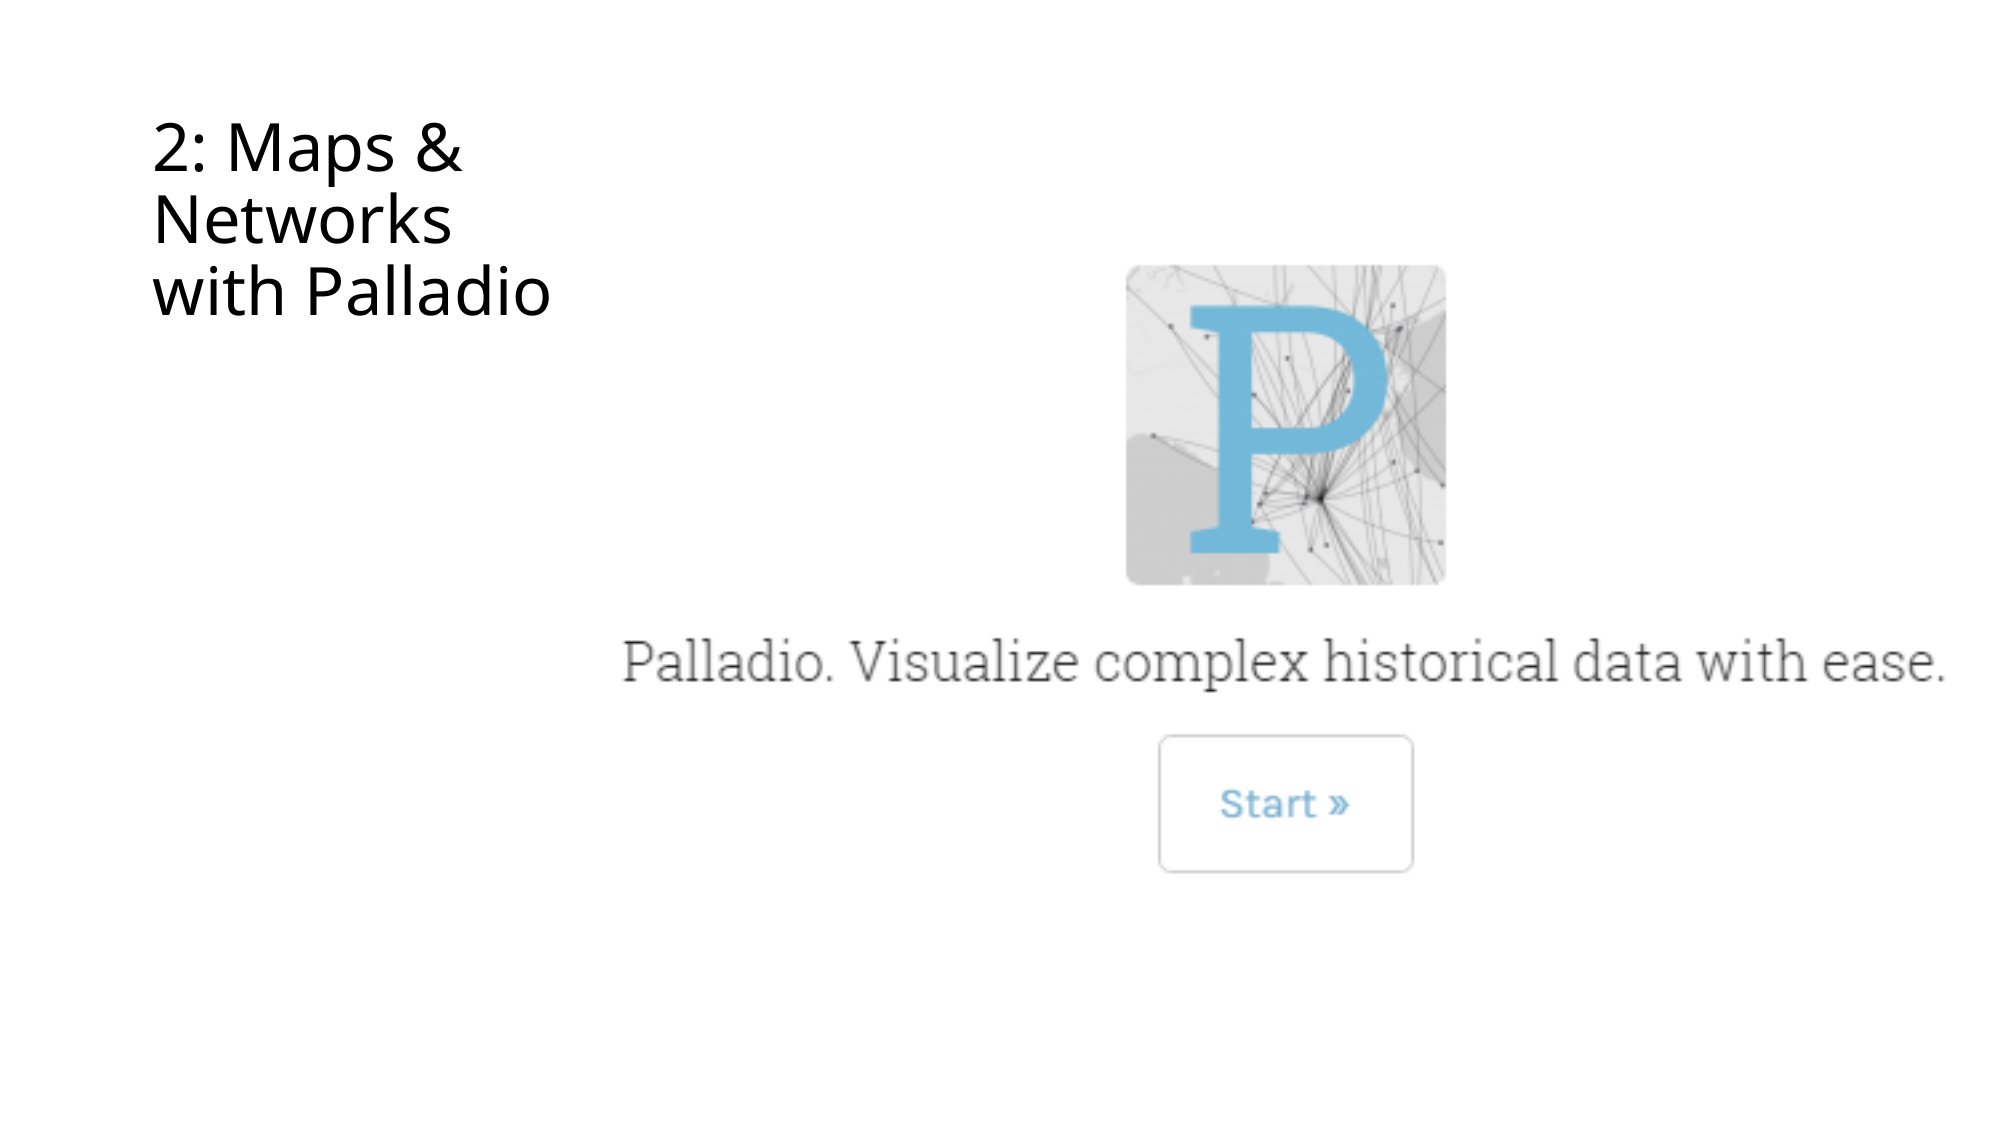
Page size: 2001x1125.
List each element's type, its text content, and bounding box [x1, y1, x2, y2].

title 2: Maps & Networks with Palladio [137, 75, 618, 338]
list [593, 217, 1960, 894]
